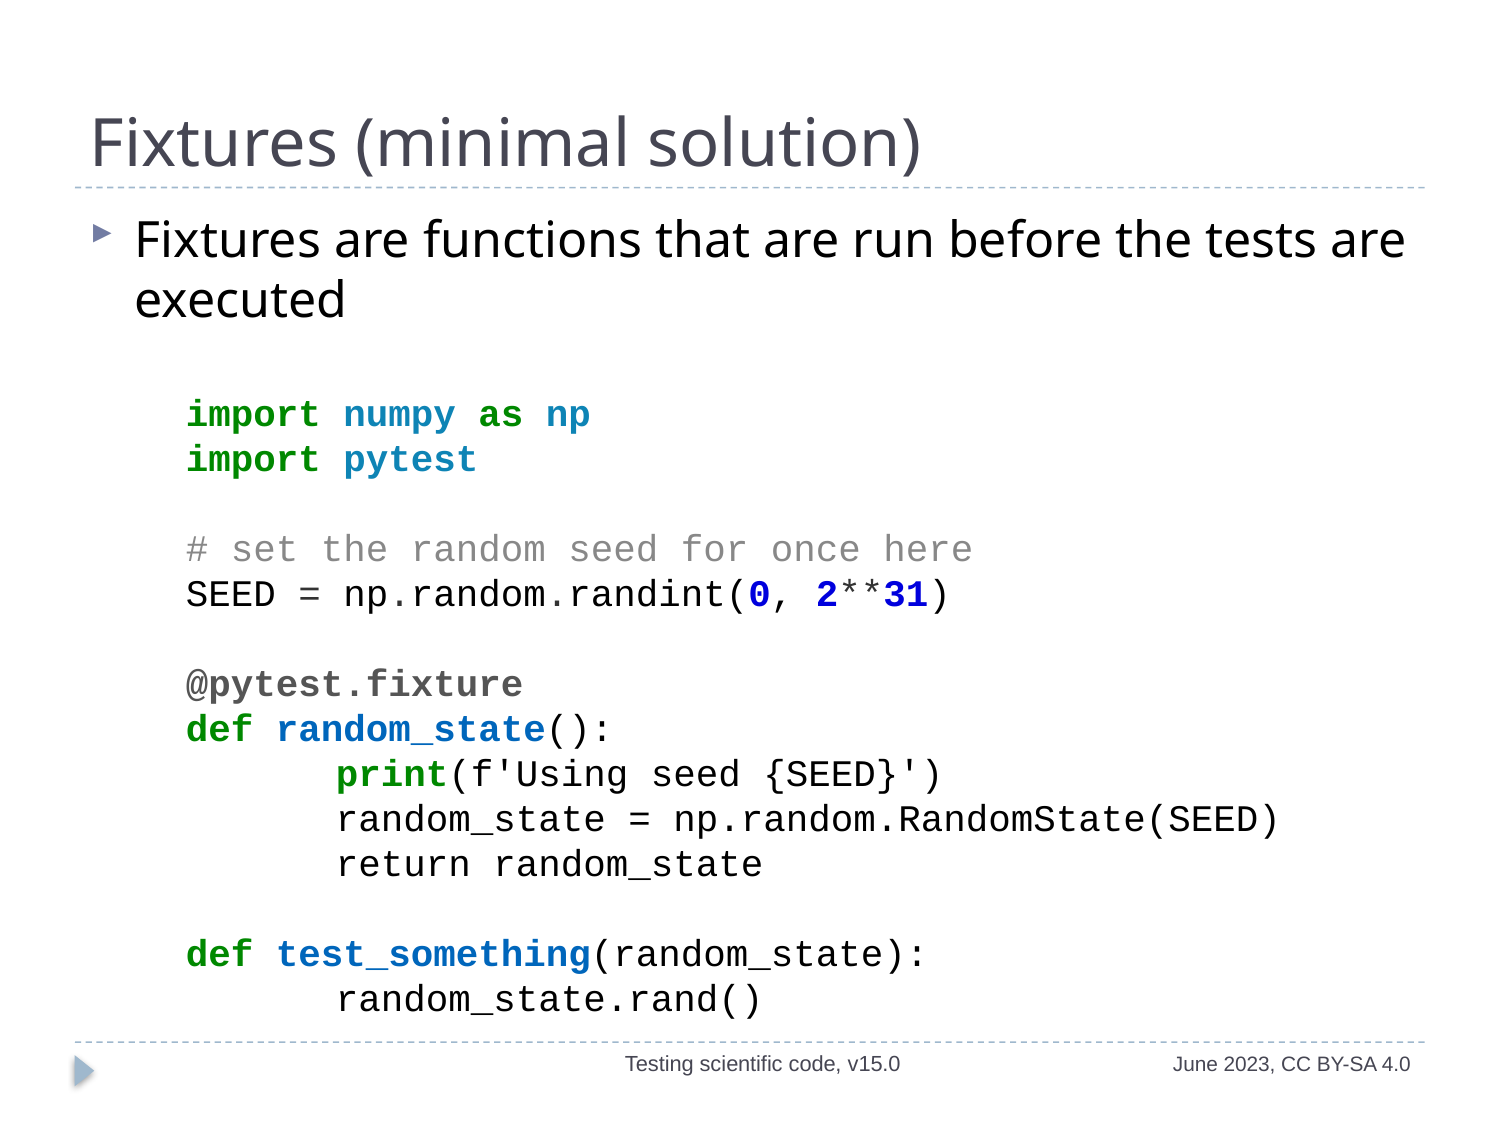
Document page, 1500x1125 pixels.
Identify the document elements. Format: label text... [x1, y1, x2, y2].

list Fixtures are functions that are run before the tests are executed [75, 200, 1425, 563]
footer Testing scientific code, v15.0 [475, 1042, 1051, 1103]
title Fixtures (minimal solution) [75, 24, 1425, 188]
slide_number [1051, 1042, 1426, 1103]
text_box import numpy as np import pytest # set the random seed for once here SEED = np.random.randint(0, 2**31) @pytest.fixture def random_state(): print(f'Using seed {SEED}') random_state = np.random.RandomState(SEED) return random_state def test_something(random_state): random_state.rand() [171, 381, 1365, 1026]
